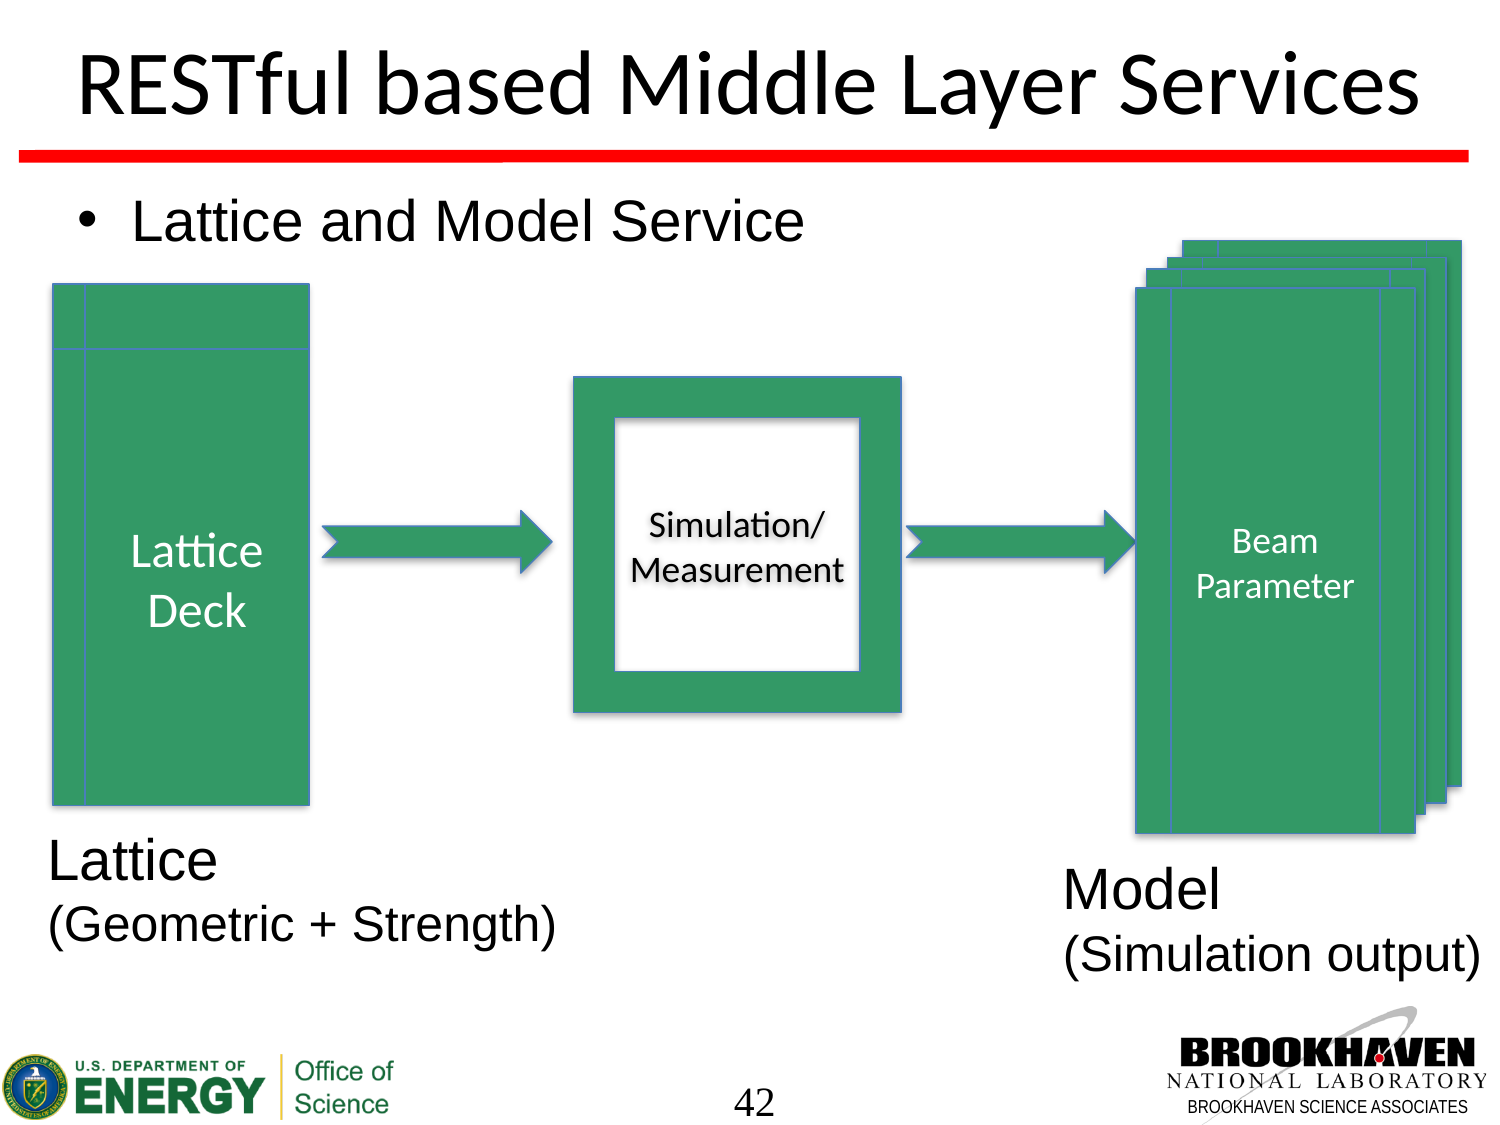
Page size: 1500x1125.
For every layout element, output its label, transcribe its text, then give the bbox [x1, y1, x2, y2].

text_box Model (Simulation output) [1048, 844, 1498, 989]
text_box Lattice (Geometric + Strength) [32, 814, 573, 960]
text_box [52, 240, 1462, 834]
list Lattice and Model Service [62, 174, 1475, 261]
picture [2, 1054, 394, 1120]
title RESTful based Middle Layer Services [0, 0, 1500, 157]
